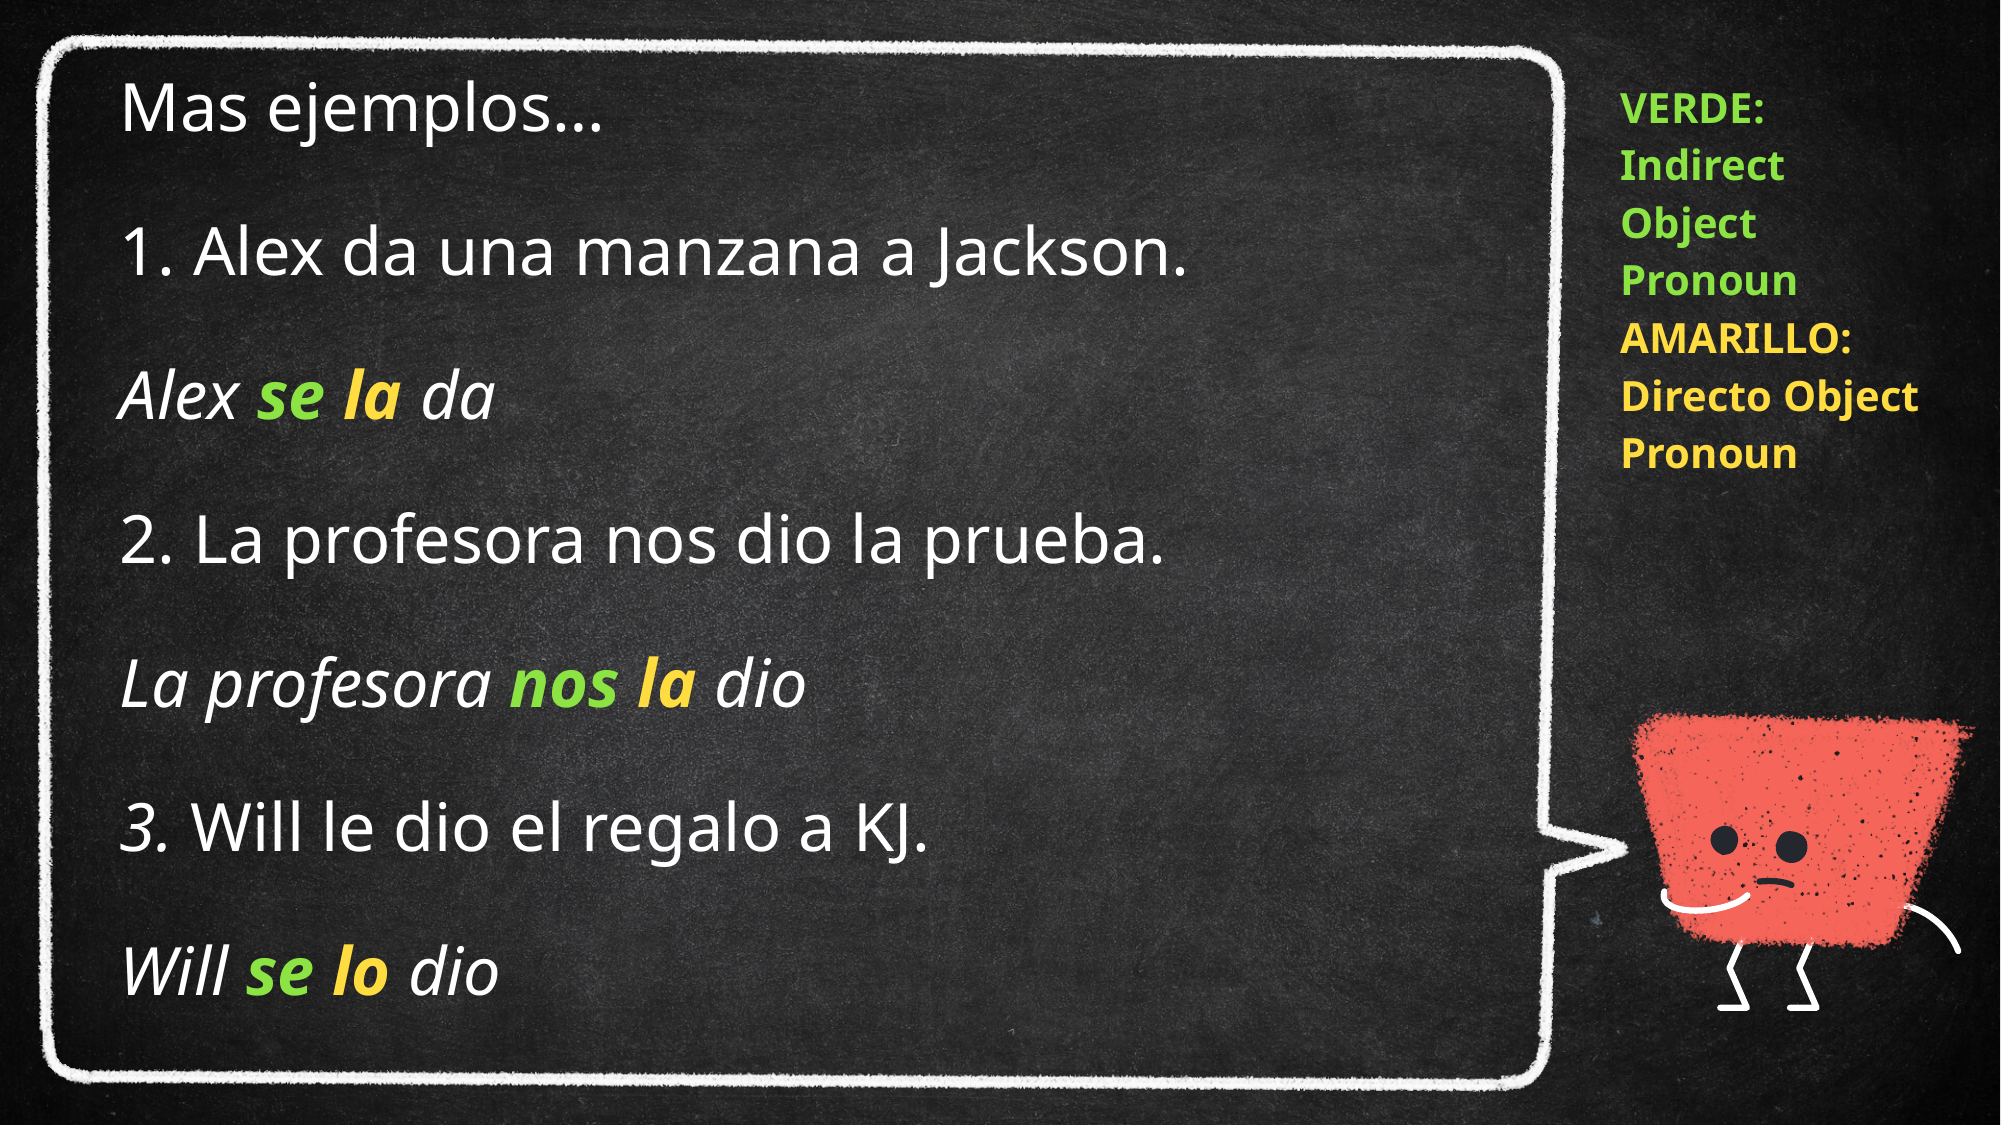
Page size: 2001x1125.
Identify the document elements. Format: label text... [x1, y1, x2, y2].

picture [0, 0, 2001, 1125]
text_box VERDE: Indirect Object Pronoun AMARILLO: Directo Object Pronoun [1598, 74, 1926, 279]
title Mas ejemplos… 1. Alex da una manzana a Jackson. Alex se la da 2. La profesora nos dio la prueba. La profesora nos la dio 3. Will le dio el regalo a KJ. Will se lo dio [119, 74, 1469, 1070]
